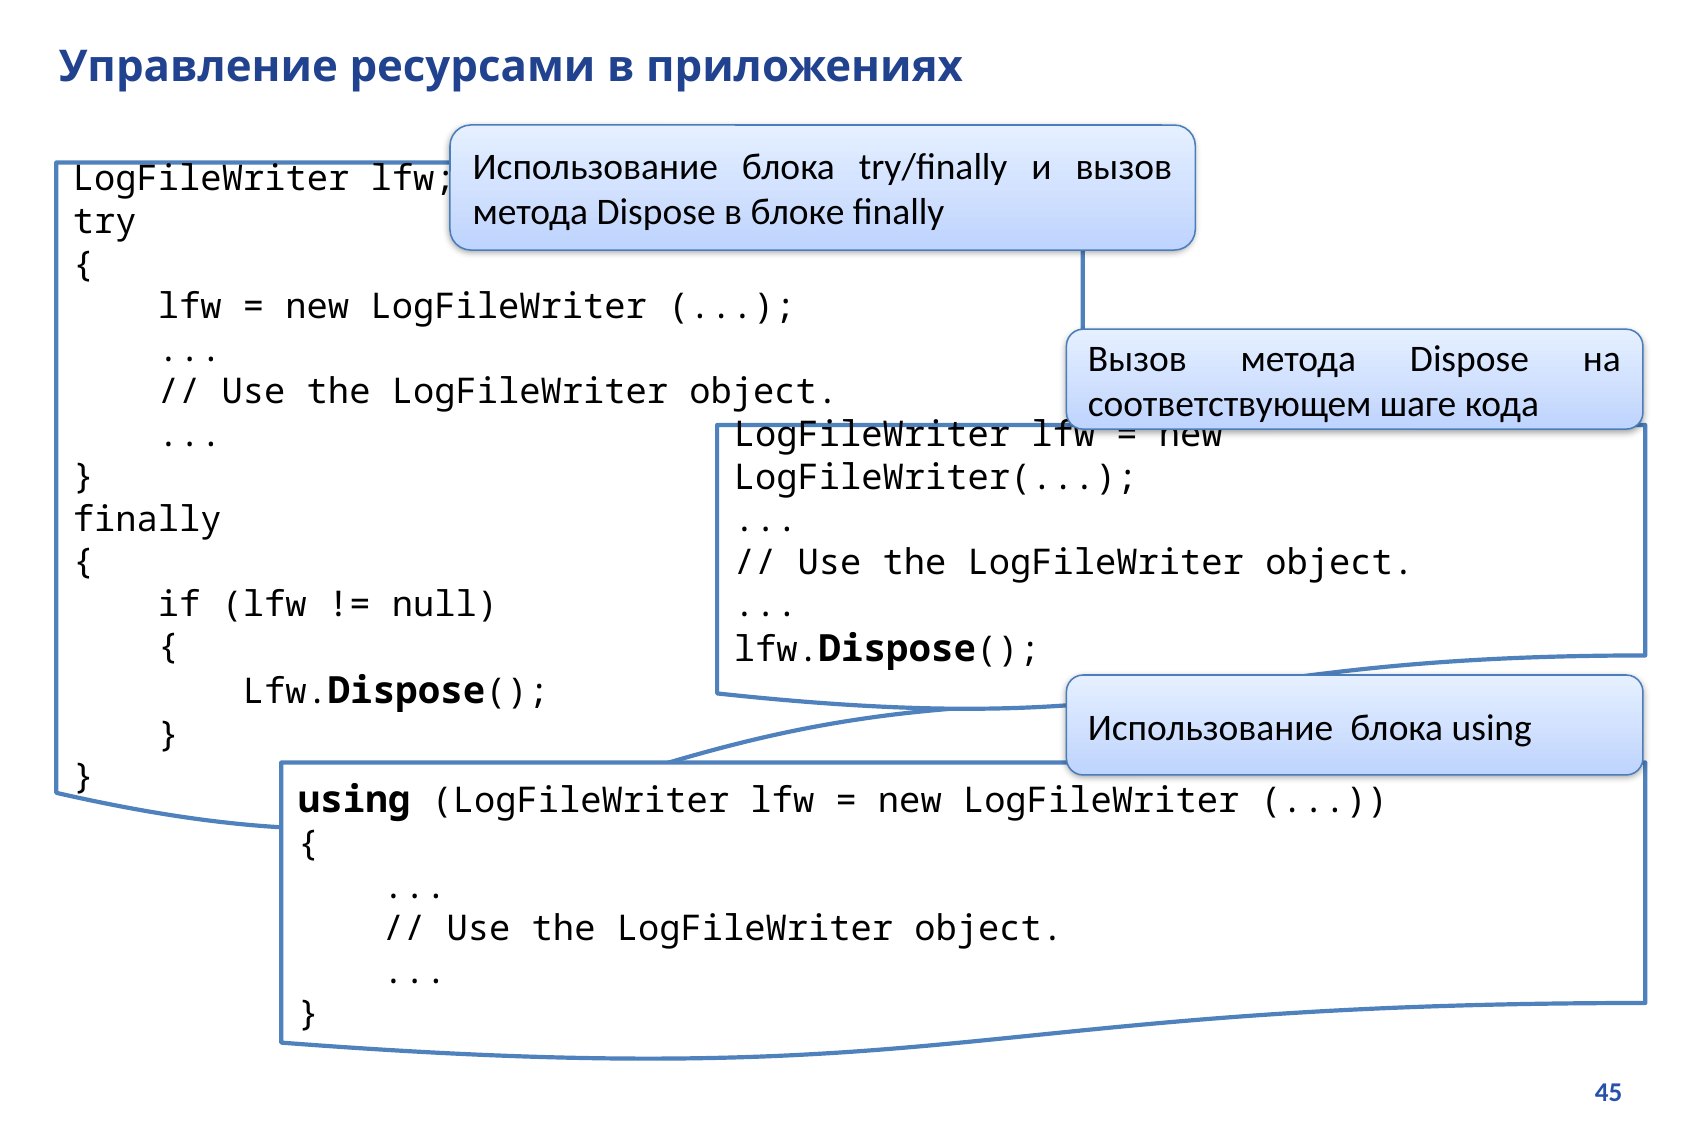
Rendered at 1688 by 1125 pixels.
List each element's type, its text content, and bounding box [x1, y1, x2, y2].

text_box Использование блока using [1065, 674, 1644, 776]
text_box Вызов метода Dispose на соответствующем шаге кода [1065, 328, 1644, 430]
text_box using (LogFileWriter lfw = new LogFileWriter (...)) { ... // Use the LogFileWriter object. ... } [279, 760, 1648, 1061]
text_box LogFileWriter lfw; try { lfw = new LogFileWriter (...); ... // Use the LogFileWriter object. ... } finally { if (lfw != null) { Lfw.Dispose(); } } [54, 160, 1085, 830]
text_box Использование блока try/finally и вызов метода Dispose в блоке finally [449, 124, 1197, 251]
text_box LogFileWriter lfw = new LogFileWriter(...); ... // Use the LogFileWriter object. ... lfw.Dispose(); [715, 422, 1648, 711]
title Управление ресурсами в приложениях [41, 29, 1653, 90]
